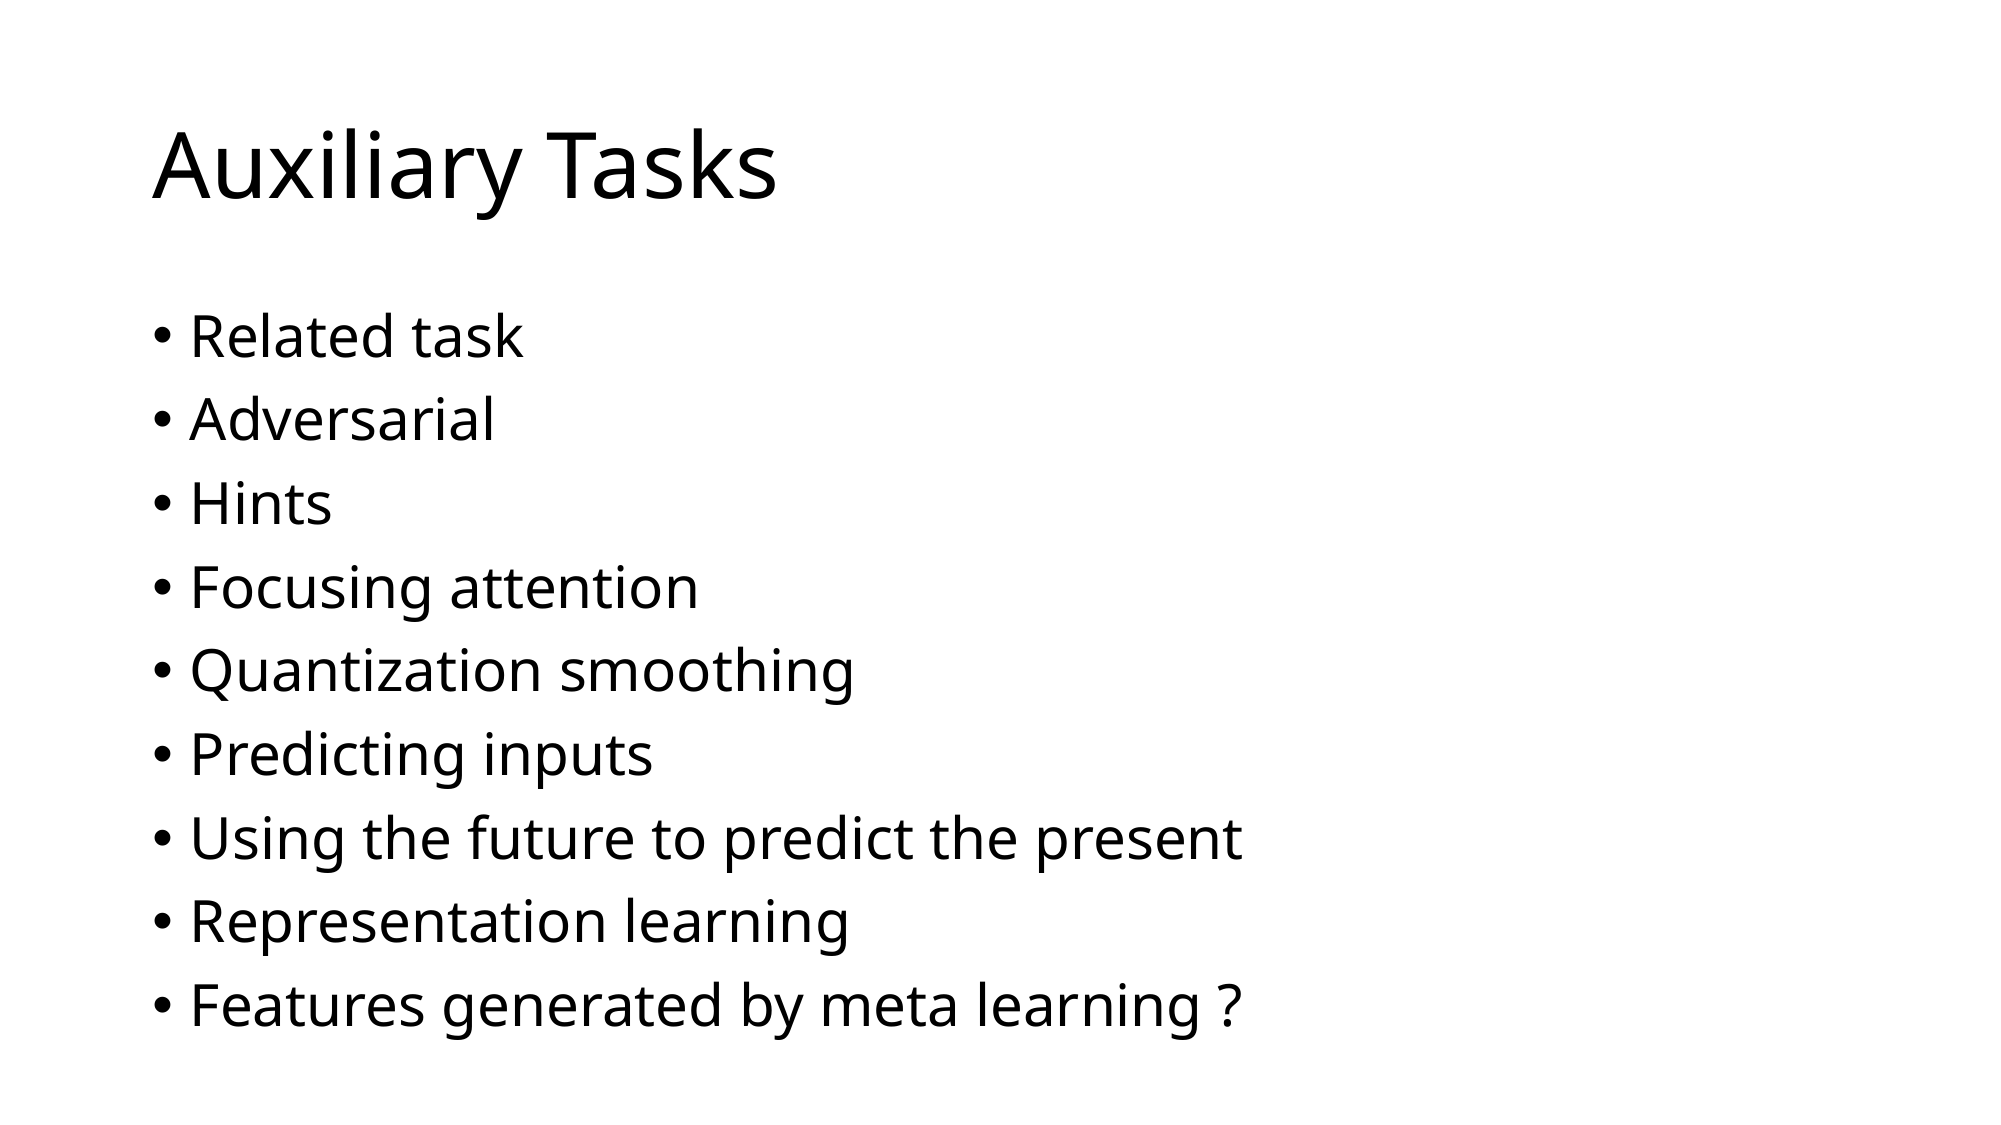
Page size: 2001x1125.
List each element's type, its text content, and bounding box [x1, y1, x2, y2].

title Auxiliary Tasks [137, 59, 1863, 278]
list Related task Adversarial Hints Focusing attention Quantization smoothing Predicting inputs Using the future to predict the present Representation learning Features generated by meta learning ? [137, 299, 1863, 1066]
